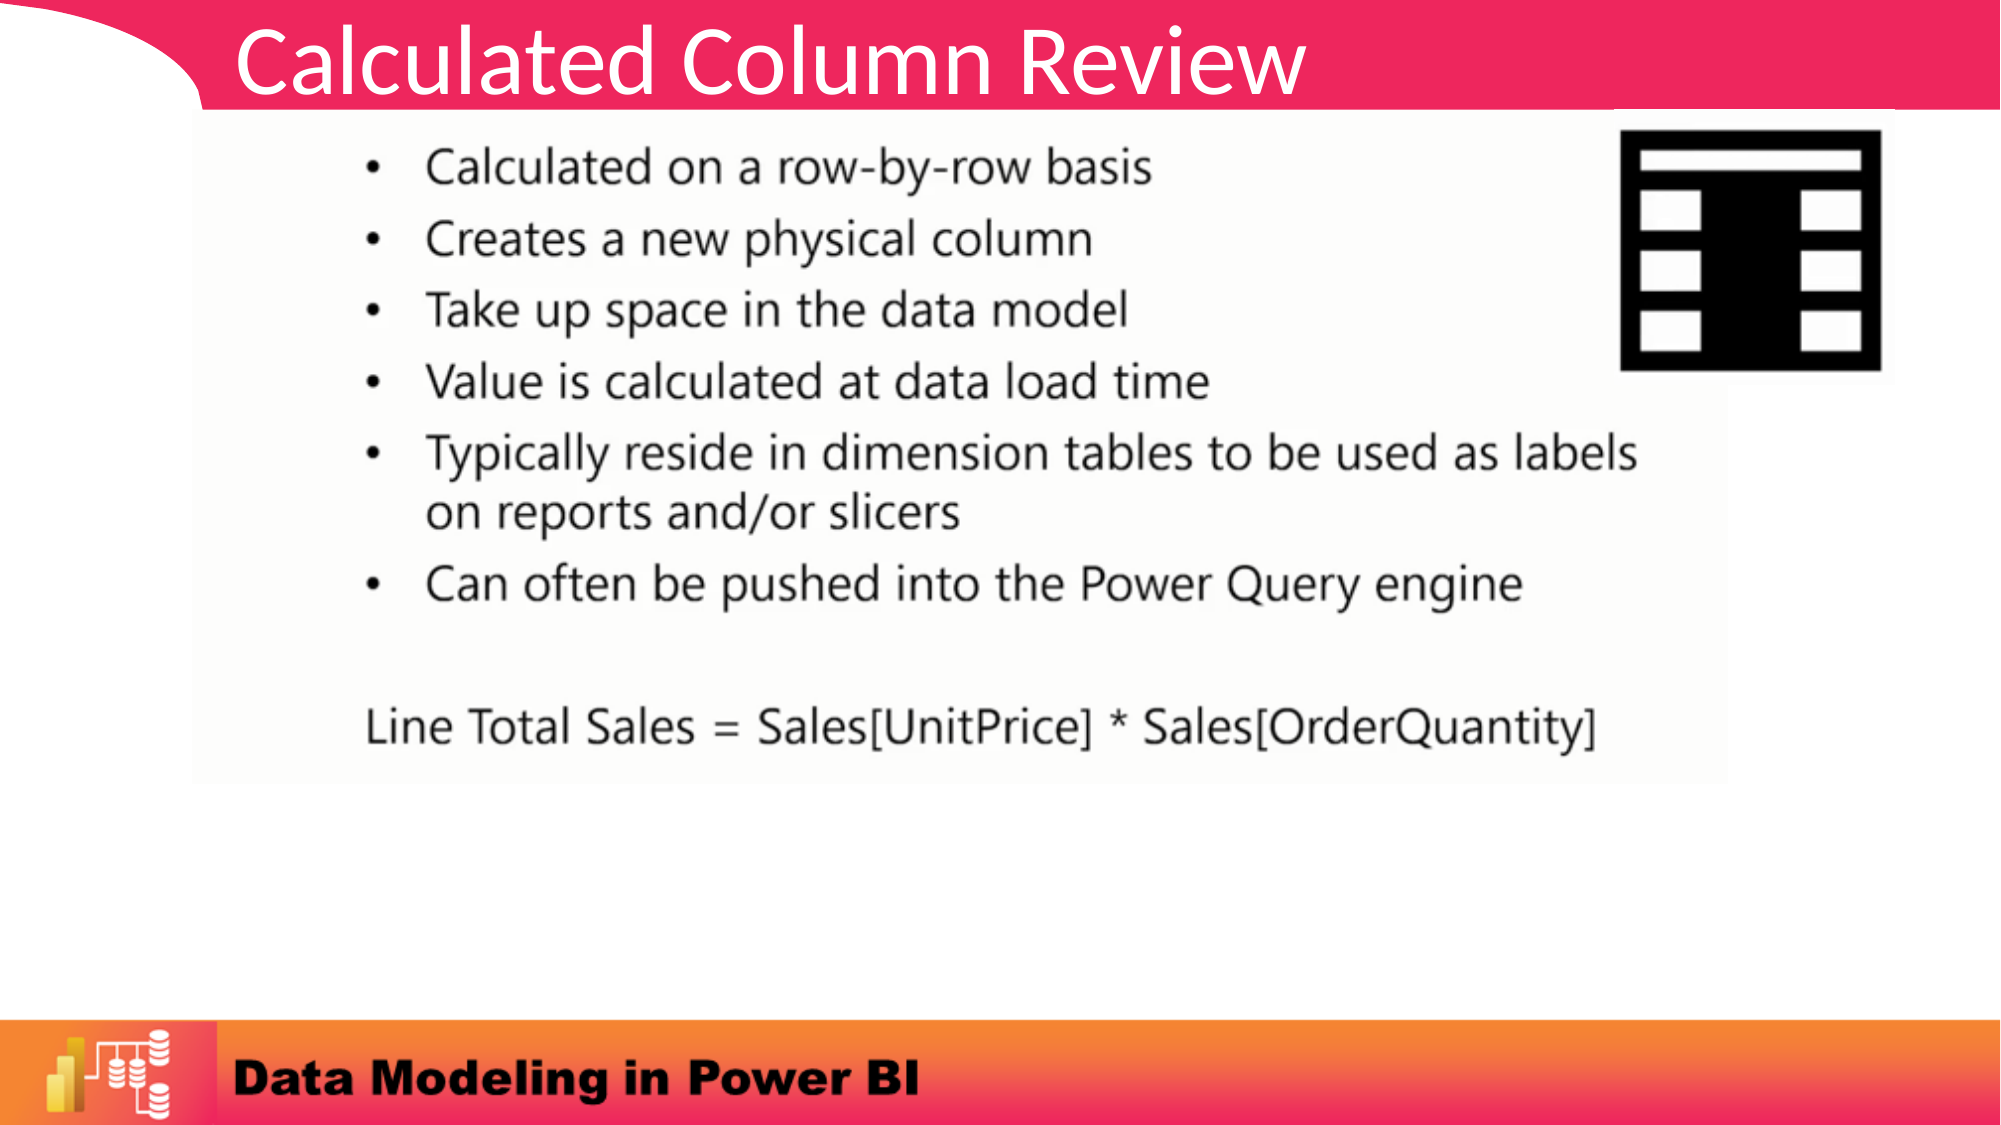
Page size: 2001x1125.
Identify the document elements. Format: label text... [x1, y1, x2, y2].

text_box Calculated Column Review [0, 0, 2000, 111]
picture [0, 0, 2001, 1125]
